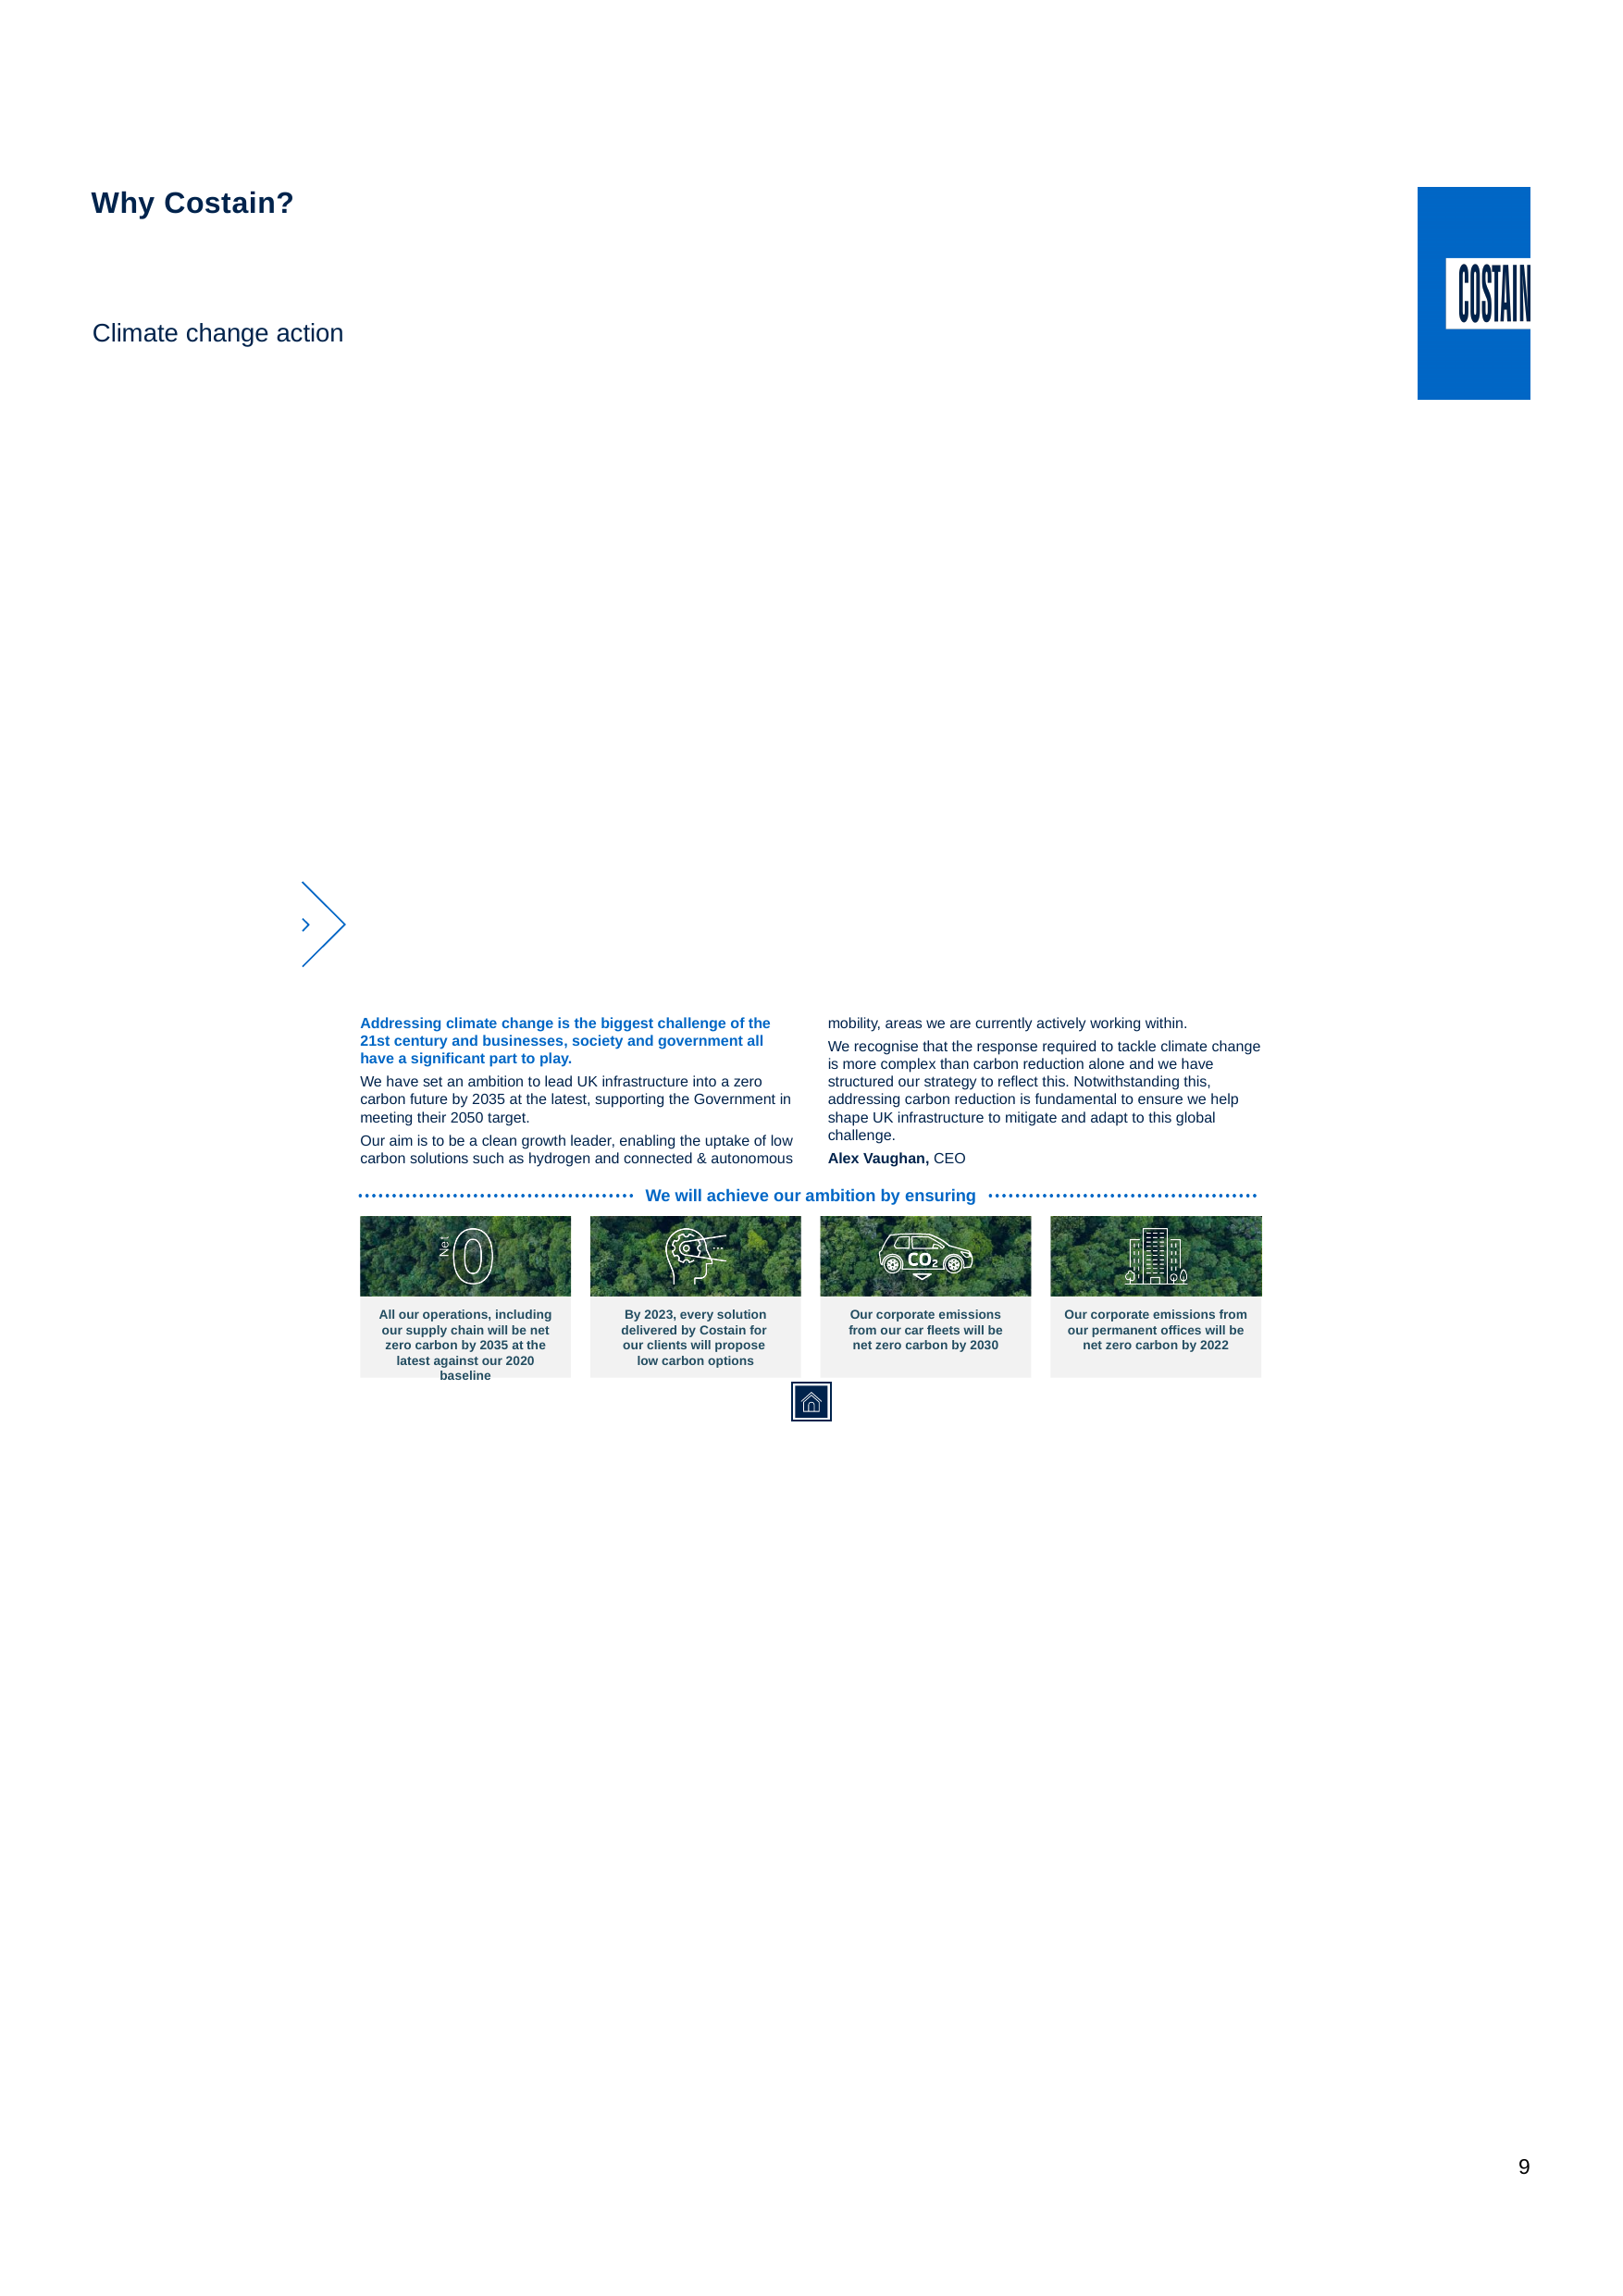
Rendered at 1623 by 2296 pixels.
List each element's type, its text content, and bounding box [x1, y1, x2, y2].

picture [1050, 1216, 1262, 1297]
text_box mobility, areas we are currently actively working within. We recognise that the response required to tackle climate change is more complex than carbon reduction alone and we have structured our strategy to reflect this. Notwithstanding this, addressing carbon reduction is fundamental to ensure we help shape UK infrastructure to mitigate and adapt to this global challenge. Alex Vaughan, CEO [827, 1012, 1262, 1174]
picture [360, 1216, 571, 1297]
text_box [792, 1383, 831, 1421]
slide_number 9 [1165, 2104, 1530, 2228]
text_box We will achieve our ambition by ensuring [635, 1184, 988, 1196]
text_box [302, 881, 345, 967]
text_box We will achieve our ambition by ensuring [635, 1197, 988, 1206]
picture [820, 1216, 1032, 1297]
text_box By 2023, every solution delivered by Costain for our clients will propose low carbon options [589, 1297, 802, 1379]
title Why Costain? [91, 187, 1379, 343]
picture [589, 1216, 801, 1297]
text_box Our corporate emissions from our car fleets will be net zero carbon by 2030 [820, 1297, 1032, 1379]
list Climate change action [93, 319, 1379, 568]
picture [1418, 187, 1530, 400]
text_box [878, 1233, 973, 1280]
text_box Our corporate emissions from our permanent offices will be net zero carbon by 2022 [1049, 1297, 1262, 1379]
text_box Addressing climate change is the biggest challenge of the 21st century and businesses, society and government all have a significant part to play. We have set an ambition to lead UK infrastructure into a zero carbon future by 2035 at the latest, supporting the Government in meeting their 2050 target. Our aim is to be a clean growth leader, enabling the uptake of low carbon solutions such as hydrogen and connected & autonomous [359, 1012, 795, 1174]
text_box All our operations, including our supply chain will be net zero carbon by 2035 at the latest against our 2020 baseline [359, 1297, 572, 1379]
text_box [438, 1228, 493, 1285]
